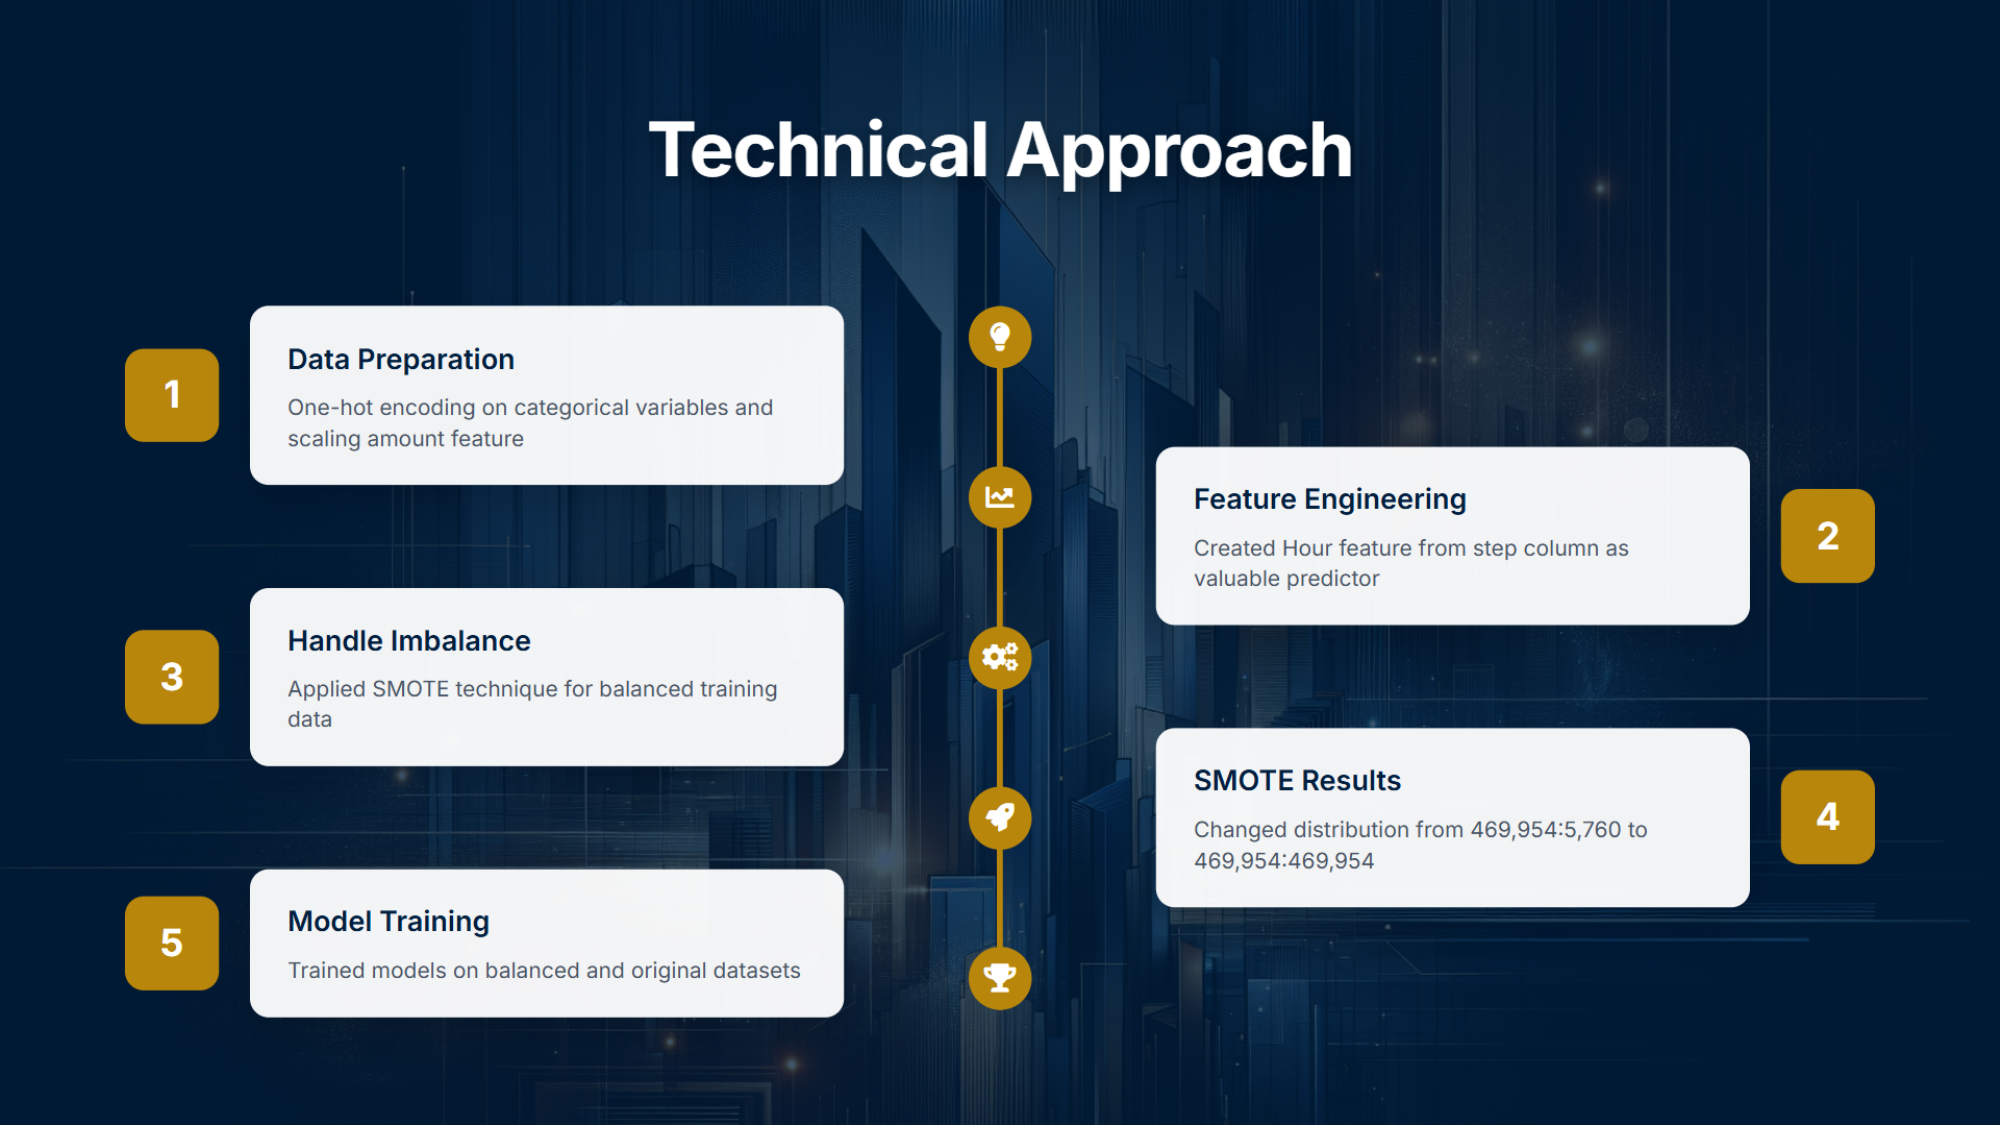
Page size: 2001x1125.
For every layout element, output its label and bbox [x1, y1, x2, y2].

list [0, 0, 2000, 1125]
